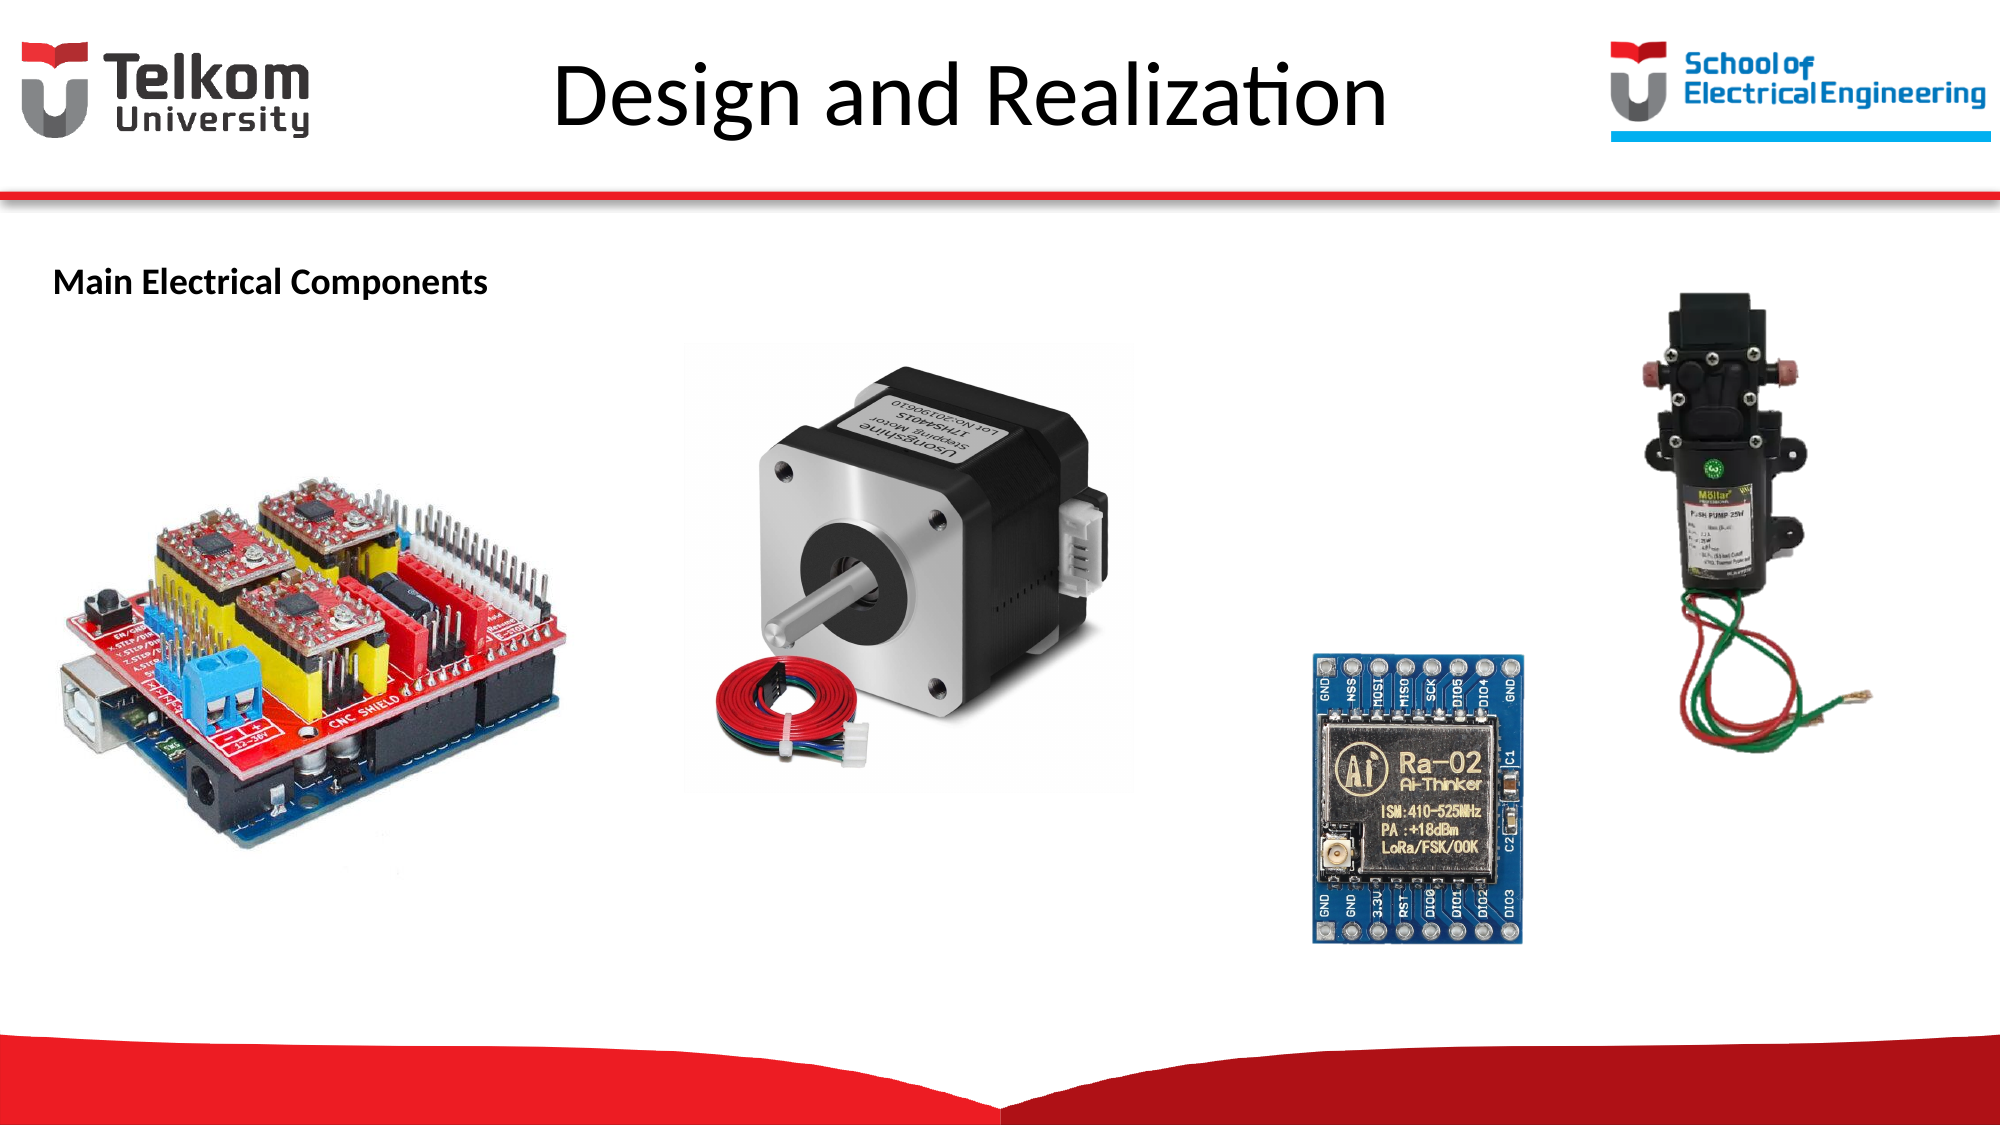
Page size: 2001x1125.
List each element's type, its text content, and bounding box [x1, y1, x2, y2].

picture [48, 390, 581, 922]
picture [1602, 41, 1991, 142]
picture [0, 1030, 2000, 1125]
text_box [0, 191, 2000, 200]
picture [1227, 238, 2000, 988]
text_box Design and Realization [525, 26, 1418, 152]
picture [684, 343, 1134, 793]
text_box Main Electrical Components [38, 249, 743, 310]
picture [9, 37, 321, 142]
